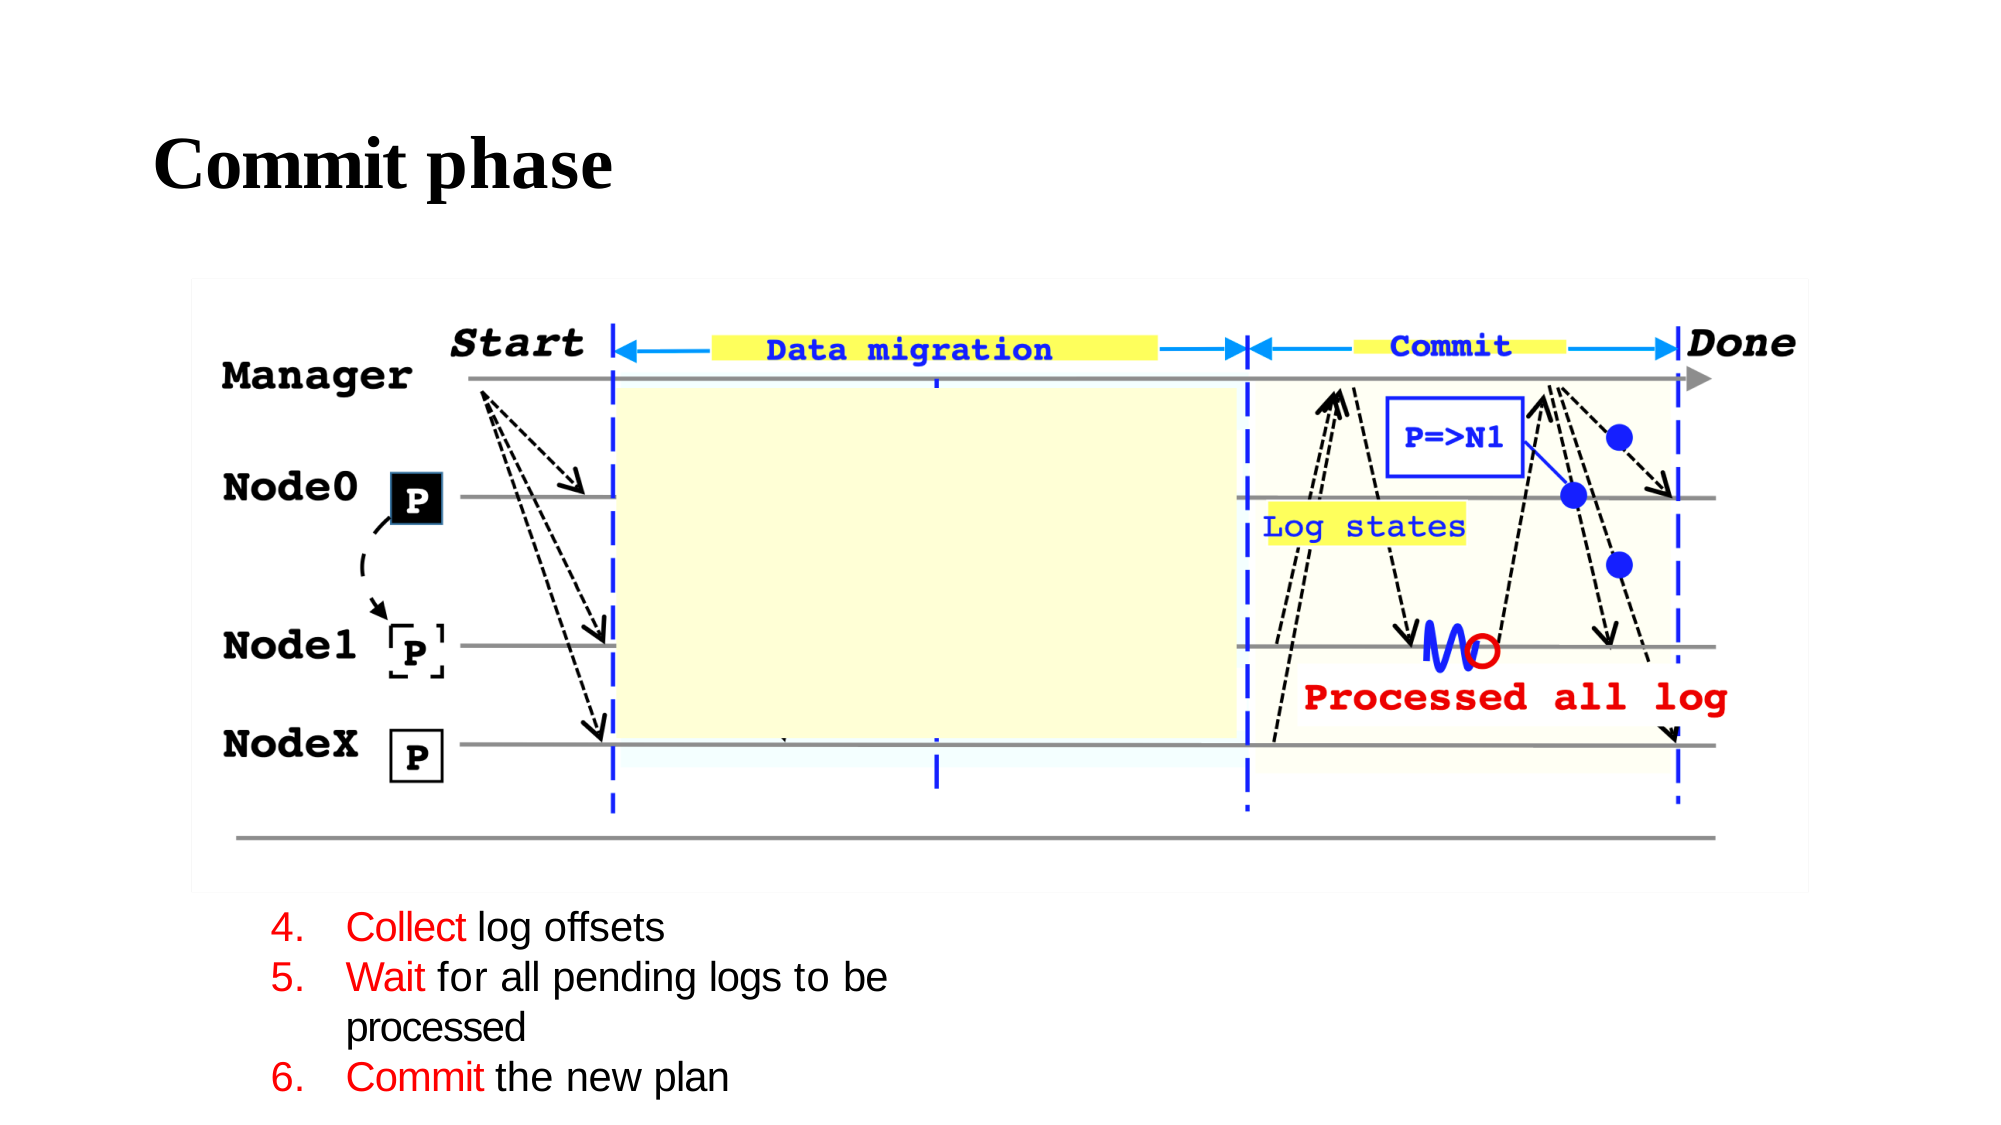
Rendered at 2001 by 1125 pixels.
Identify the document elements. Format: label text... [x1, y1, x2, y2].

text_box Collect log offsets Wait for all pending logs to be processed Commit the new plan [268, 897, 1065, 1100]
text_box [616, 388, 1237, 739]
text_box [191, 278, 1809, 893]
title Commit phase [150, 111, 615, 302]
